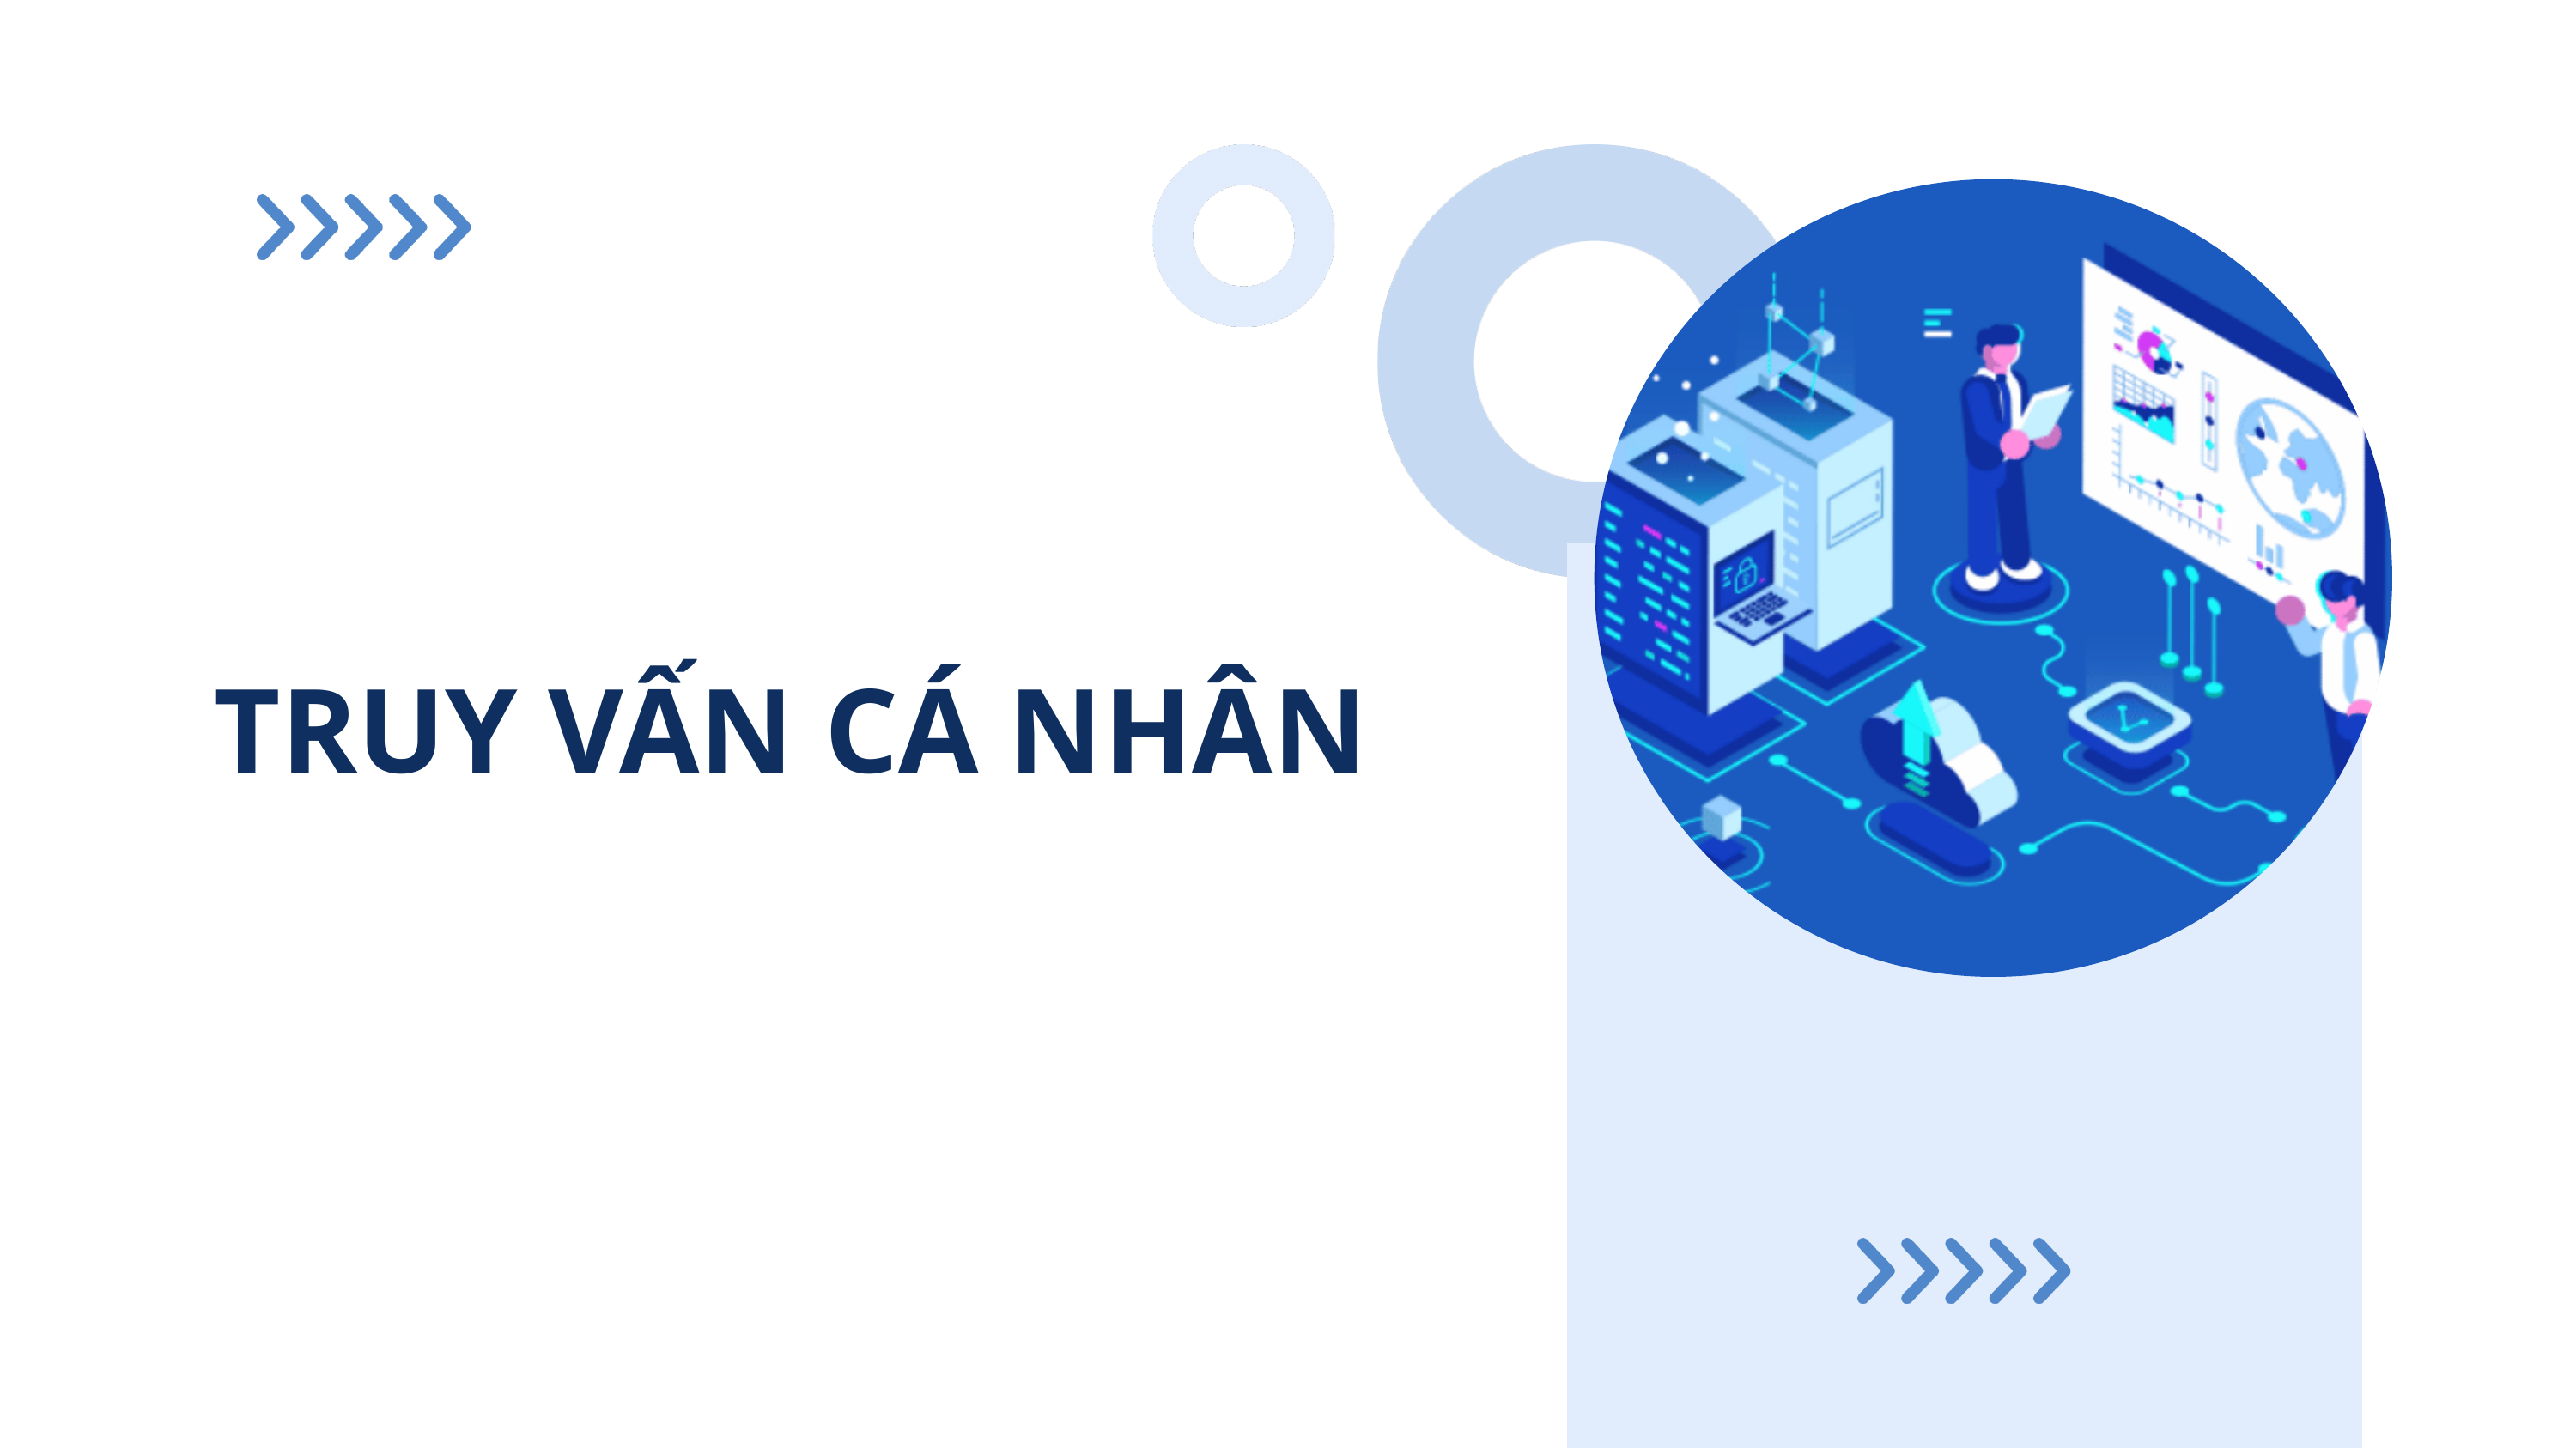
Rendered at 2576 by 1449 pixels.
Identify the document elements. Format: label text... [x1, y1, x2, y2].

text_box [256, 193, 471, 260]
text_box TRUY VẤN CÁ NHÂN [213, 648, 1540, 797]
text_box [1594, 179, 2393, 978]
text_box [1377, 144, 1812, 579]
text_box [1566, 543, 2363, 1449]
text_box [1152, 144, 1335, 327]
